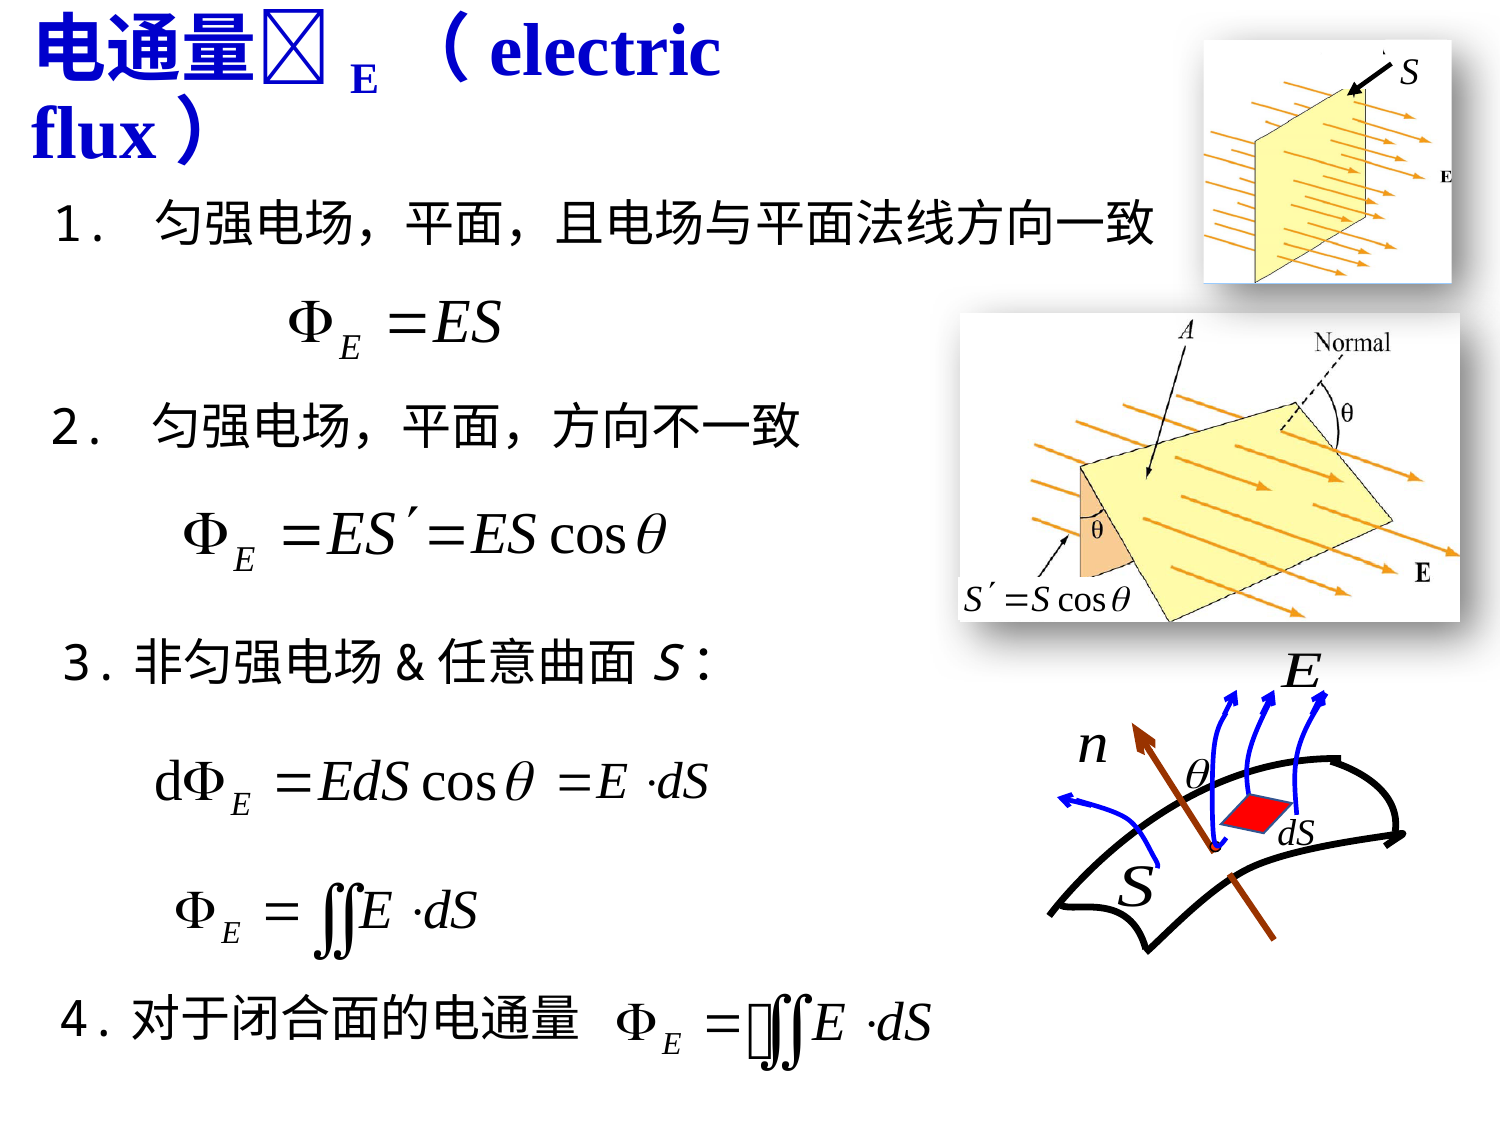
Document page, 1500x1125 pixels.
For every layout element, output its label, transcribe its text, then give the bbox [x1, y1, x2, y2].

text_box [146, 741, 548, 829]
text_box 1. 匀强电场，平面，且电场与平面法线方向一致 [37, 153, 1186, 259]
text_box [279, 280, 516, 375]
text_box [1203, 39, 1452, 284]
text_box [957, 313, 1460, 622]
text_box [546, 737, 725, 812]
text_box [608, 975, 945, 1077]
title 电通量E（electric flux） [16, 34, 915, 142]
text_box 3.非匀强电场&任意曲面S： [46, 622, 885, 698]
text_box 2. 匀强电场，平面，方向不一致 [34, 386, 817, 462]
text_box 4.对于闭合面的电通量 [44, 979, 608, 1055]
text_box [1049, 627, 1412, 953]
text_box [167, 864, 495, 966]
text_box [173, 492, 426, 587]
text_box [414, 498, 682, 568]
